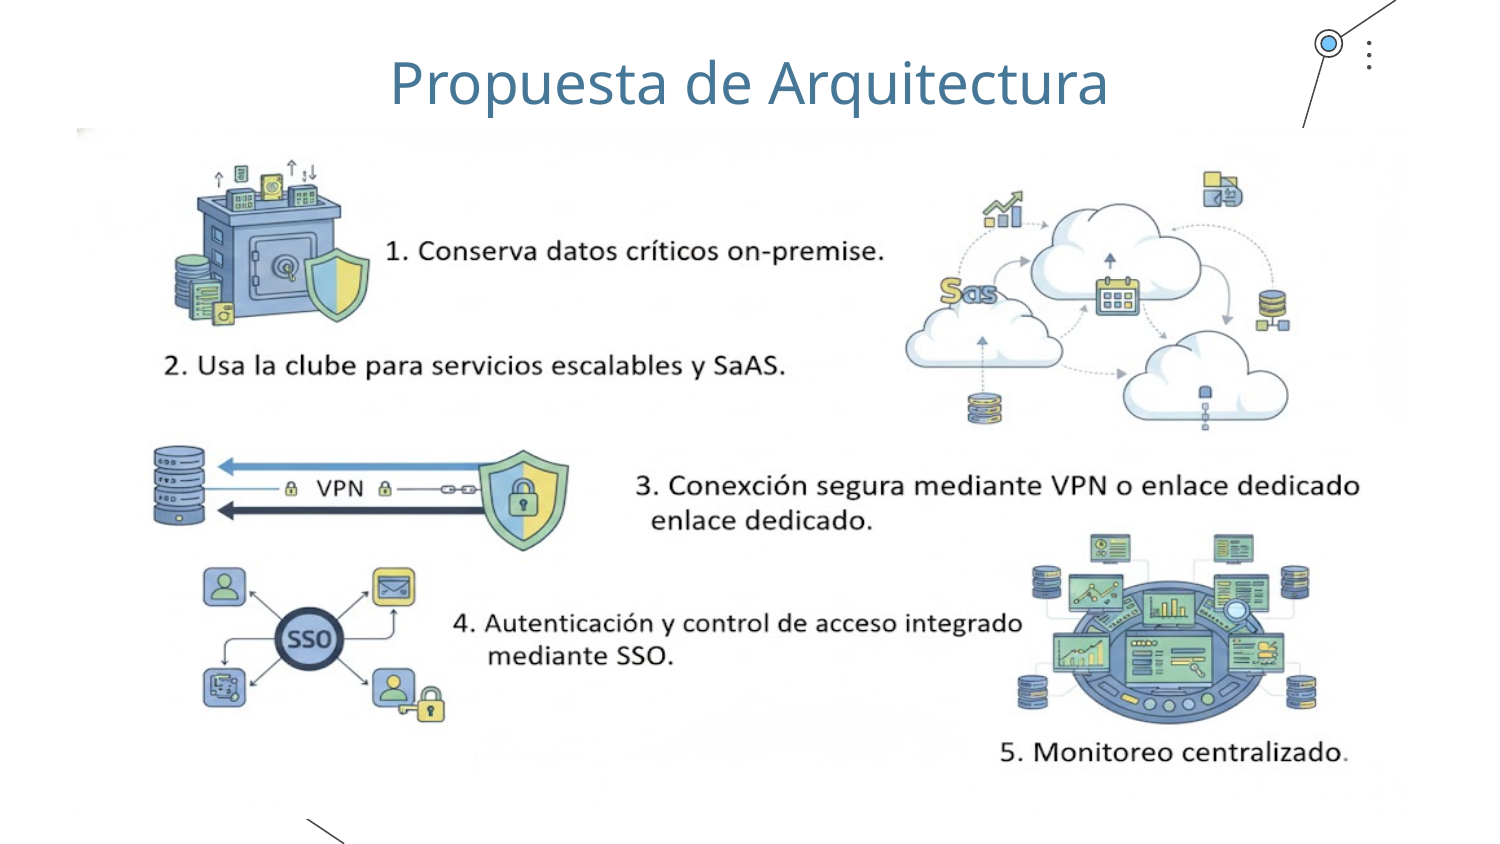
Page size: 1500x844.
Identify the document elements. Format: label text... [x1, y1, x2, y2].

text_box Propuesta de Arquitectura Hibrida [292, 30, 1208, 126]
picture [77, 128, 1403, 820]
